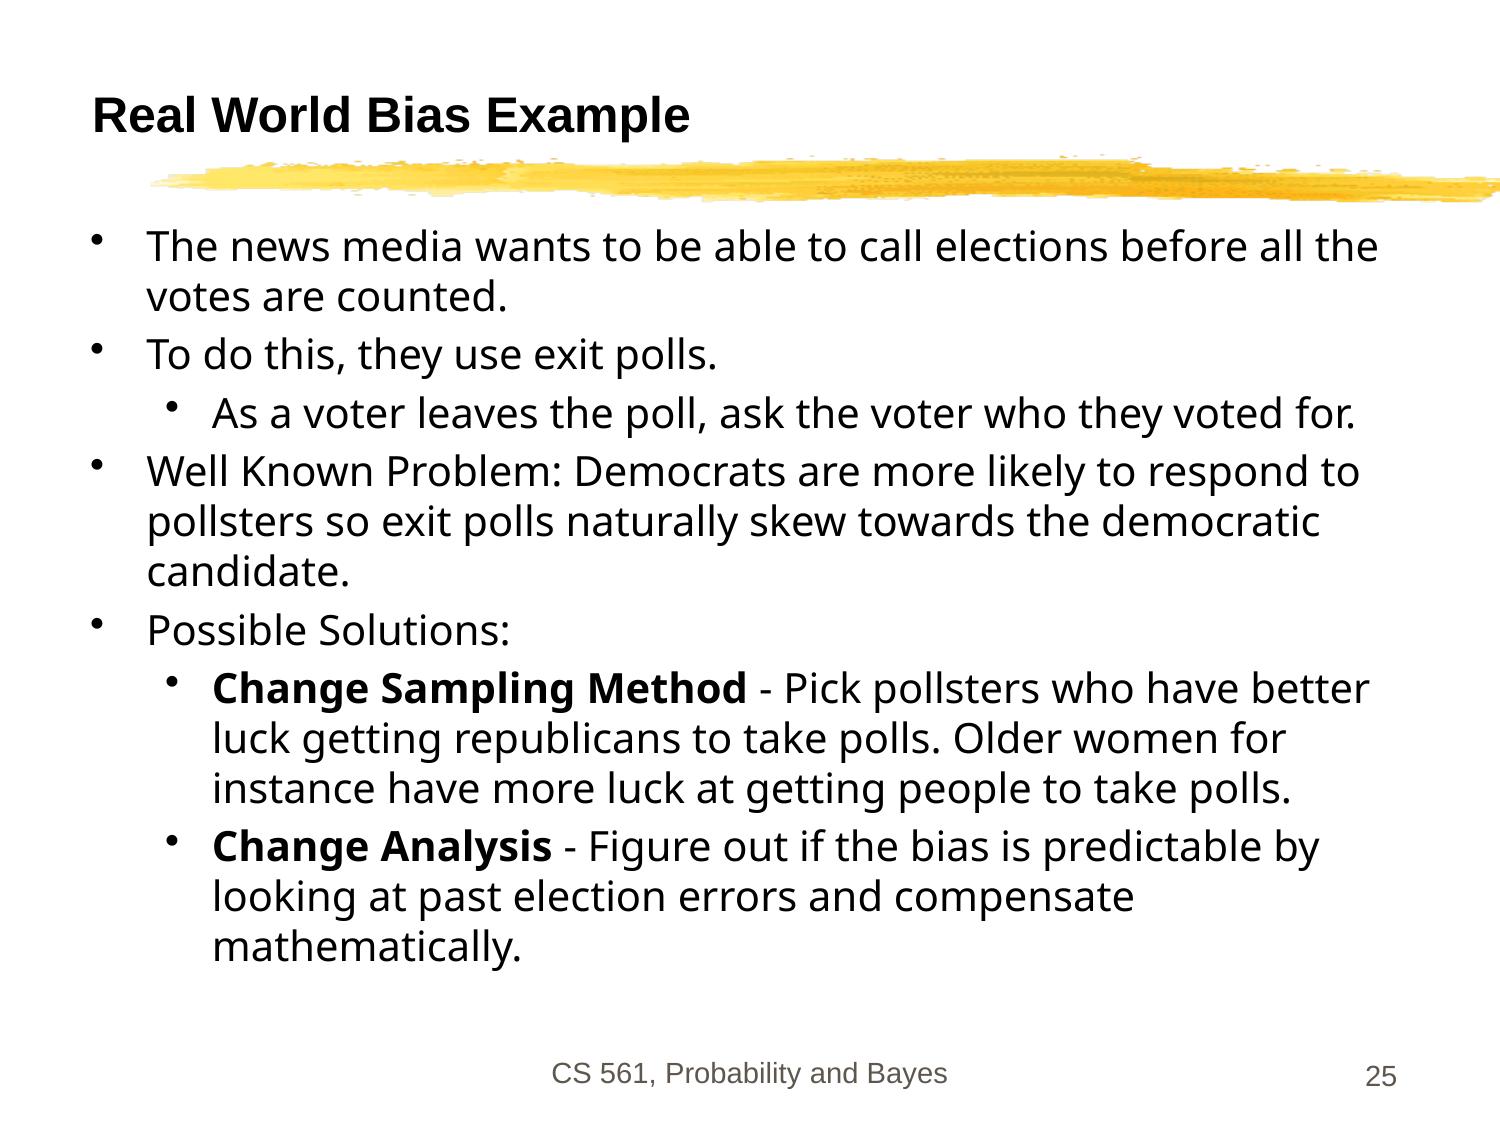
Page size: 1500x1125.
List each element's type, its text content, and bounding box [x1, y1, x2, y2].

title Real World Bias Example [76, 37, 1415, 151]
list The news media wants to be able to call elections before all the votes are counted. To do this, they use exit polls. As a voter leaves the poll, ask the voter who they voted for. Well Known Problem: Democrats are more likely to respond to pollsters so exit polls naturally skew towards the democratic candidate. Possible Solutions: Change Sampling Method - Pick pollsters who have better luck getting republicans to take polls. Older women for instance have more luck at getting people to take polls. Change Analysis - Figure out if the bias is predictable by looking at past election errors and compensate mathematically. [74, 212, 1417, 994]
footer CS 561, Probability and Bayes [512, 1021, 988, 1098]
slide_number 25 [1099, 1024, 1413, 1101]
picture [150, 149, 1500, 213]
